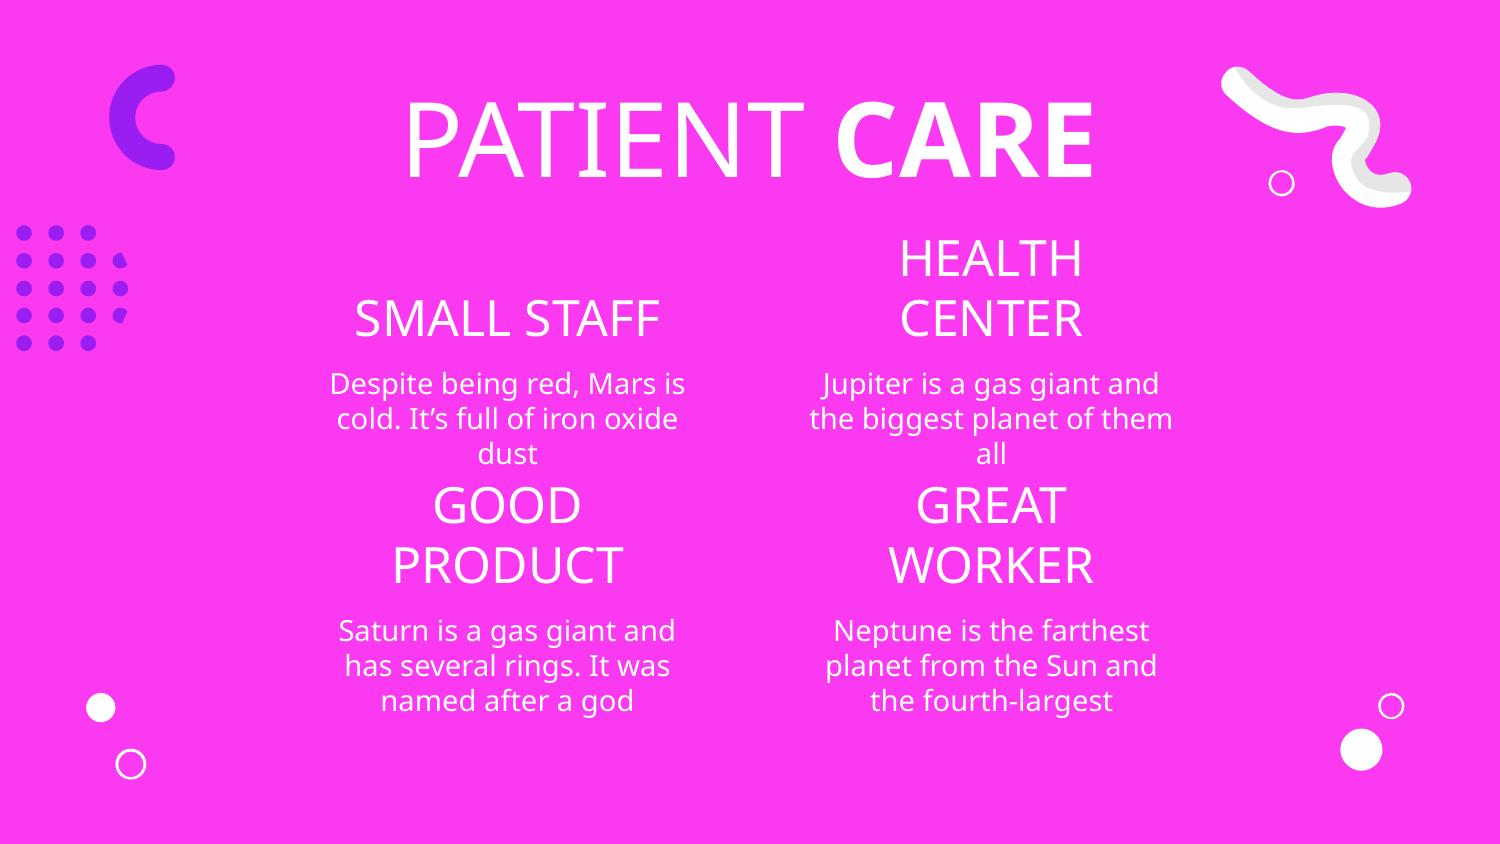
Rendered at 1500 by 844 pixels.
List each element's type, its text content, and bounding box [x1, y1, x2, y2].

title HEALTH CENTER [793, 276, 1190, 350]
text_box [1040, 488, 1066, 522]
subtitle Jupiter is a gas giant and the biggest planet of them all [793, 350, 1190, 477]
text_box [472, 487, 503, 523]
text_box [1012, 488, 1041, 522]
title GOOD PRODUCT [309, 523, 706, 597]
title SMALL STAFF [309, 276, 706, 350]
title PATIENT CARE [362, 72, 1138, 199]
subtitle Saturn is a gas giant and has several rings. It was named after a god [309, 597, 706, 724]
title GREAT WORKER [793, 523, 1190, 597]
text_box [1052, 241, 1079, 275]
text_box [957, 488, 980, 522]
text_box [939, 241, 958, 275]
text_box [919, 487, 947, 523]
subtitle Neptune is the farthest planet from the Sun and the fourth-largest [793, 597, 1190, 724]
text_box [999, 241, 1018, 275]
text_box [1020, 241, 1046, 275]
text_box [436, 487, 464, 523]
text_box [551, 488, 579, 522]
subtitle Despite being red, Mars is cold. It’s full of iron oxide dust [309, 350, 706, 477]
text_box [903, 241, 930, 275]
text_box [511, 487, 542, 523]
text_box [963, 241, 992, 275]
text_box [988, 488, 1007, 522]
